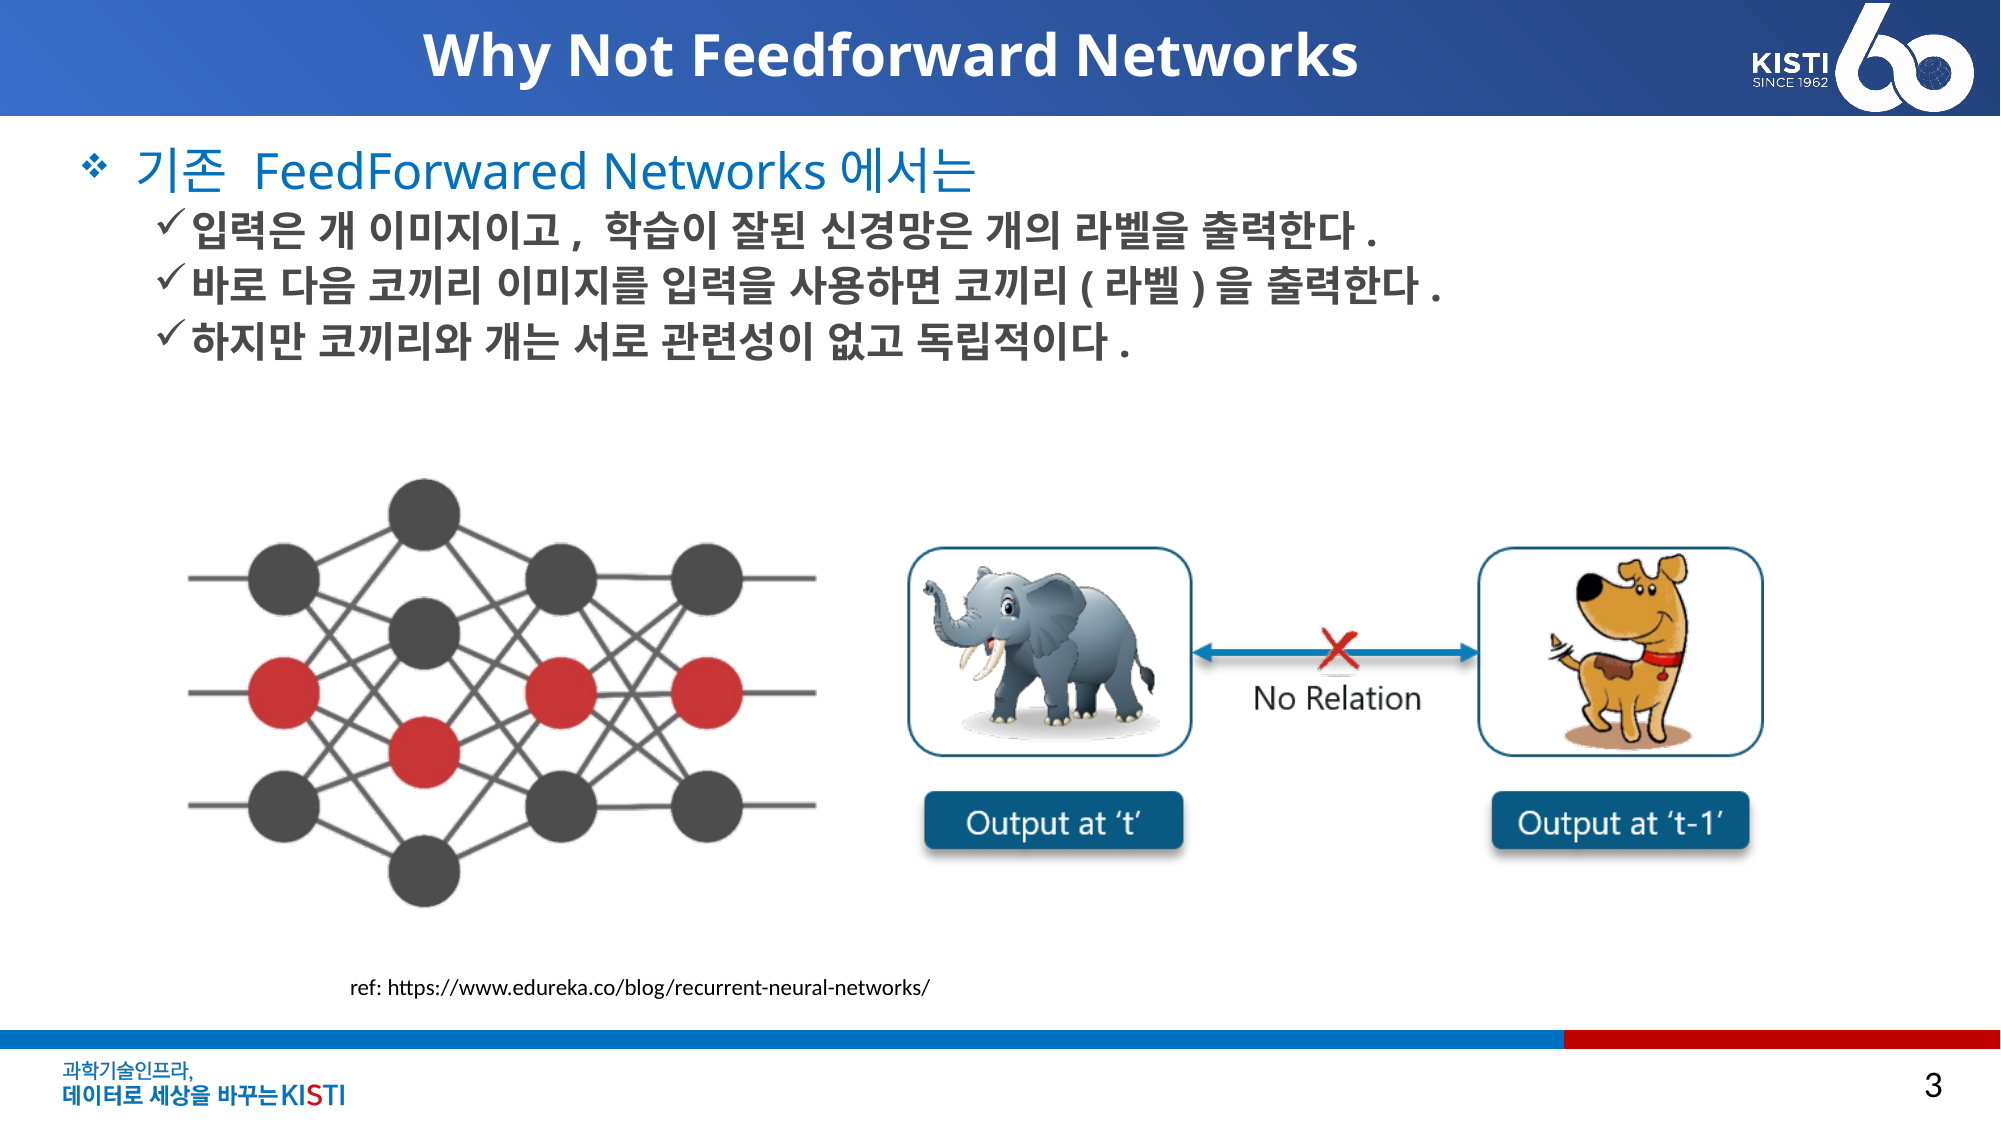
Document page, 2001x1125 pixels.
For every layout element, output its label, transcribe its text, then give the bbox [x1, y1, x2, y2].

picture [1753, 3, 1974, 112]
slide_number 3 [1605, 1053, 1958, 1113]
title Why Not Feedforward Networks [63, 0, 1720, 116]
picture [176, 468, 1764, 928]
picture [63, 1061, 344, 1106]
text_box ref: https://www.edureka.co/blog/recurrent-neural-networks/ [335, 965, 1448, 1008]
list 기존 FeedForwared Networks에서는 입력은 개 이미지이고, 학습이 잘된 신경망은 개의 라벨을 출력한다. 바로 다음 코끼리 이미지를 입력을 사용하면 코끼리(라벨)을 출력한다. 하지만 코끼리와 개는 서로 관련성이 없고 독립적이다. [63, 138, 1958, 983]
